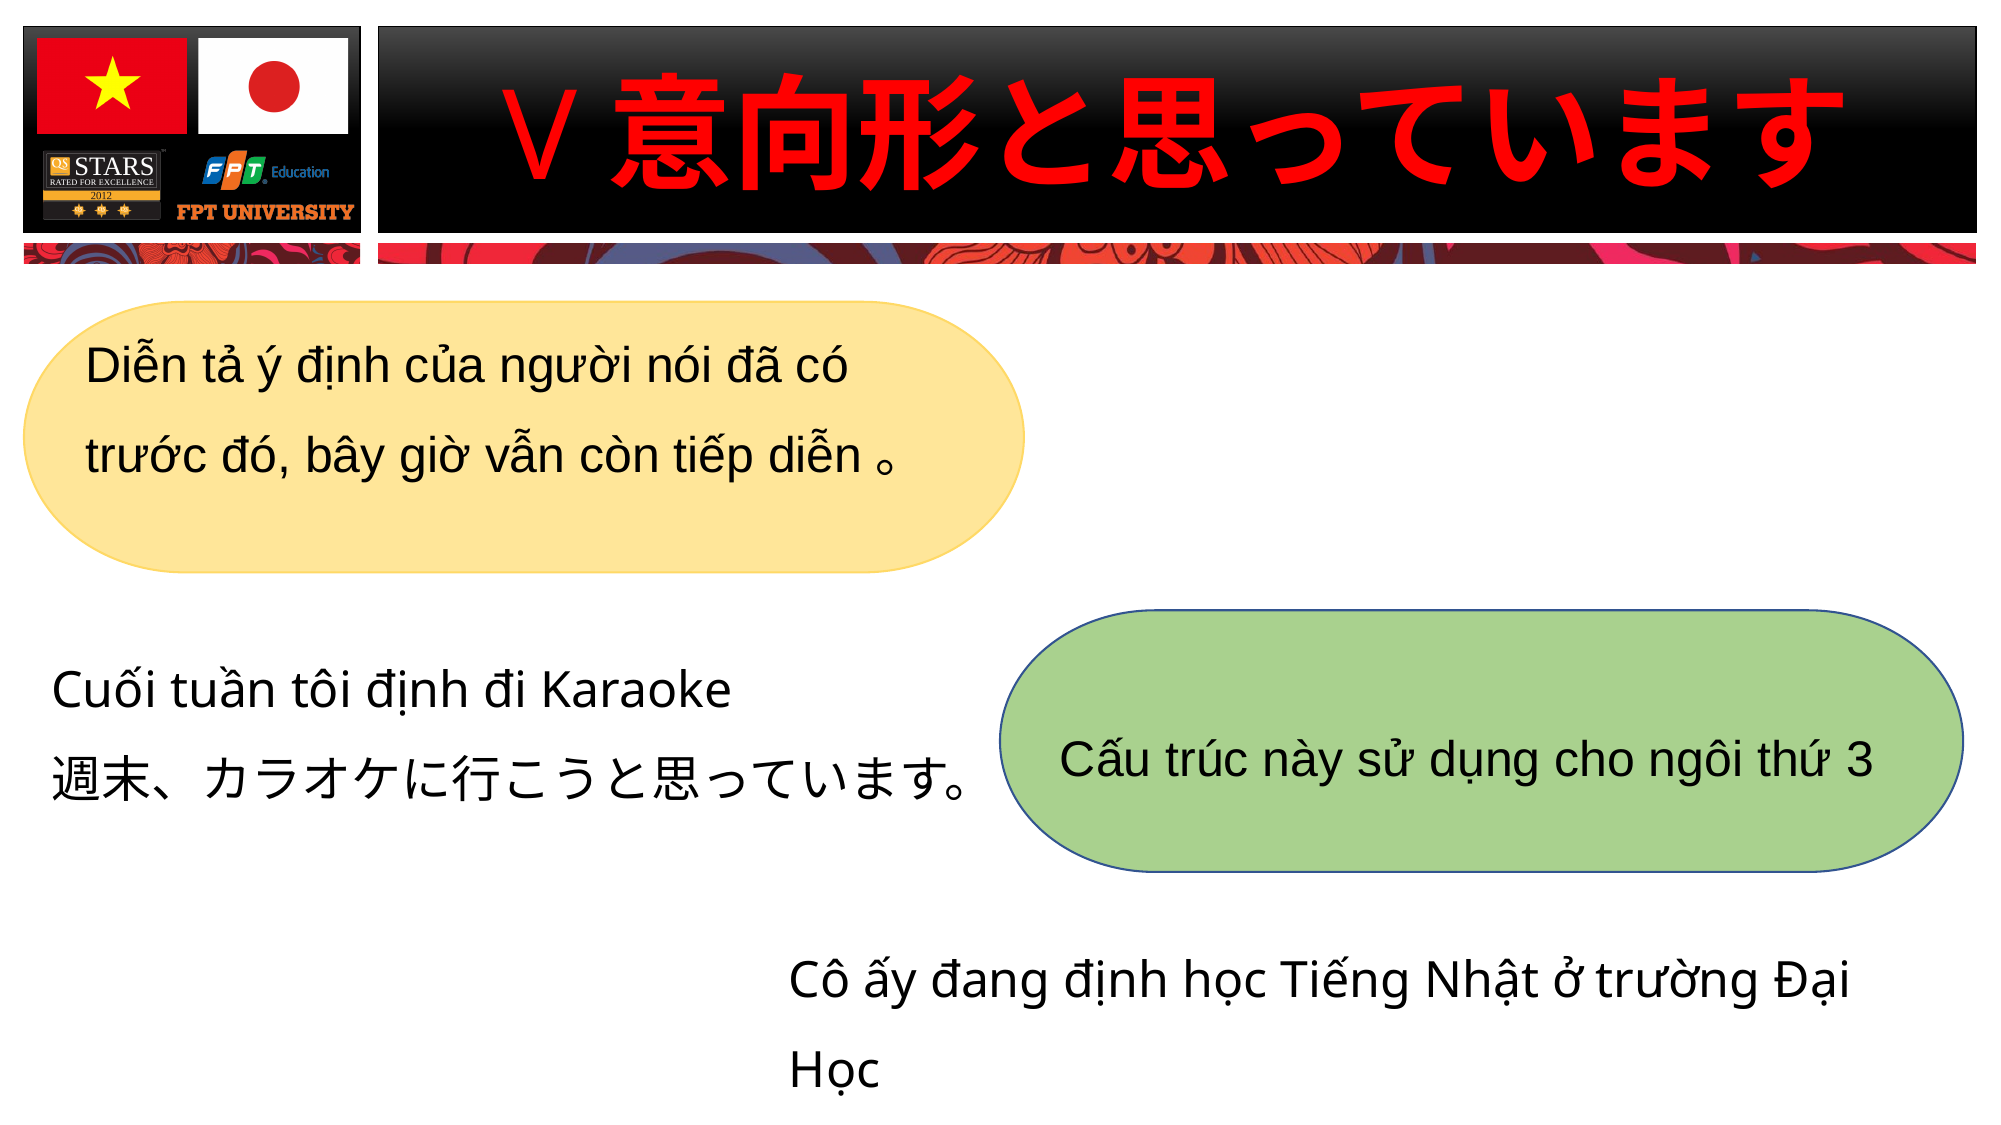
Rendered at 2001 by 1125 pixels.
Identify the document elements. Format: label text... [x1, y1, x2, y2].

text_box Cô ấy đang định học Tiếng Nhật ở trường Đại Học 彼女は大学で日本語を勉強しようと思っています。 [774, 910, 1952, 1125]
picture [36, 136, 361, 233]
picture [37, 38, 187, 134]
text_box Diễn tả ý định của người nói đã có trước đó, bây giờ vẫn còn tiếp diễn。 [22, 300, 1025, 574]
text_box [23, 26, 361, 233]
picture [198, 38, 349, 134]
text_box Cấu trúc này sử dụng cho ngôi thứ 3 [998, 609, 1965, 873]
picture [23, 243, 361, 264]
picture [378, 243, 1977, 264]
text_box Cuối tuần tôi định đi Karaoke 週末、カラオケに行こうと思っています。 [36, 619, 1037, 815]
text_box V意向形と思っています [378, 26, 1977, 233]
